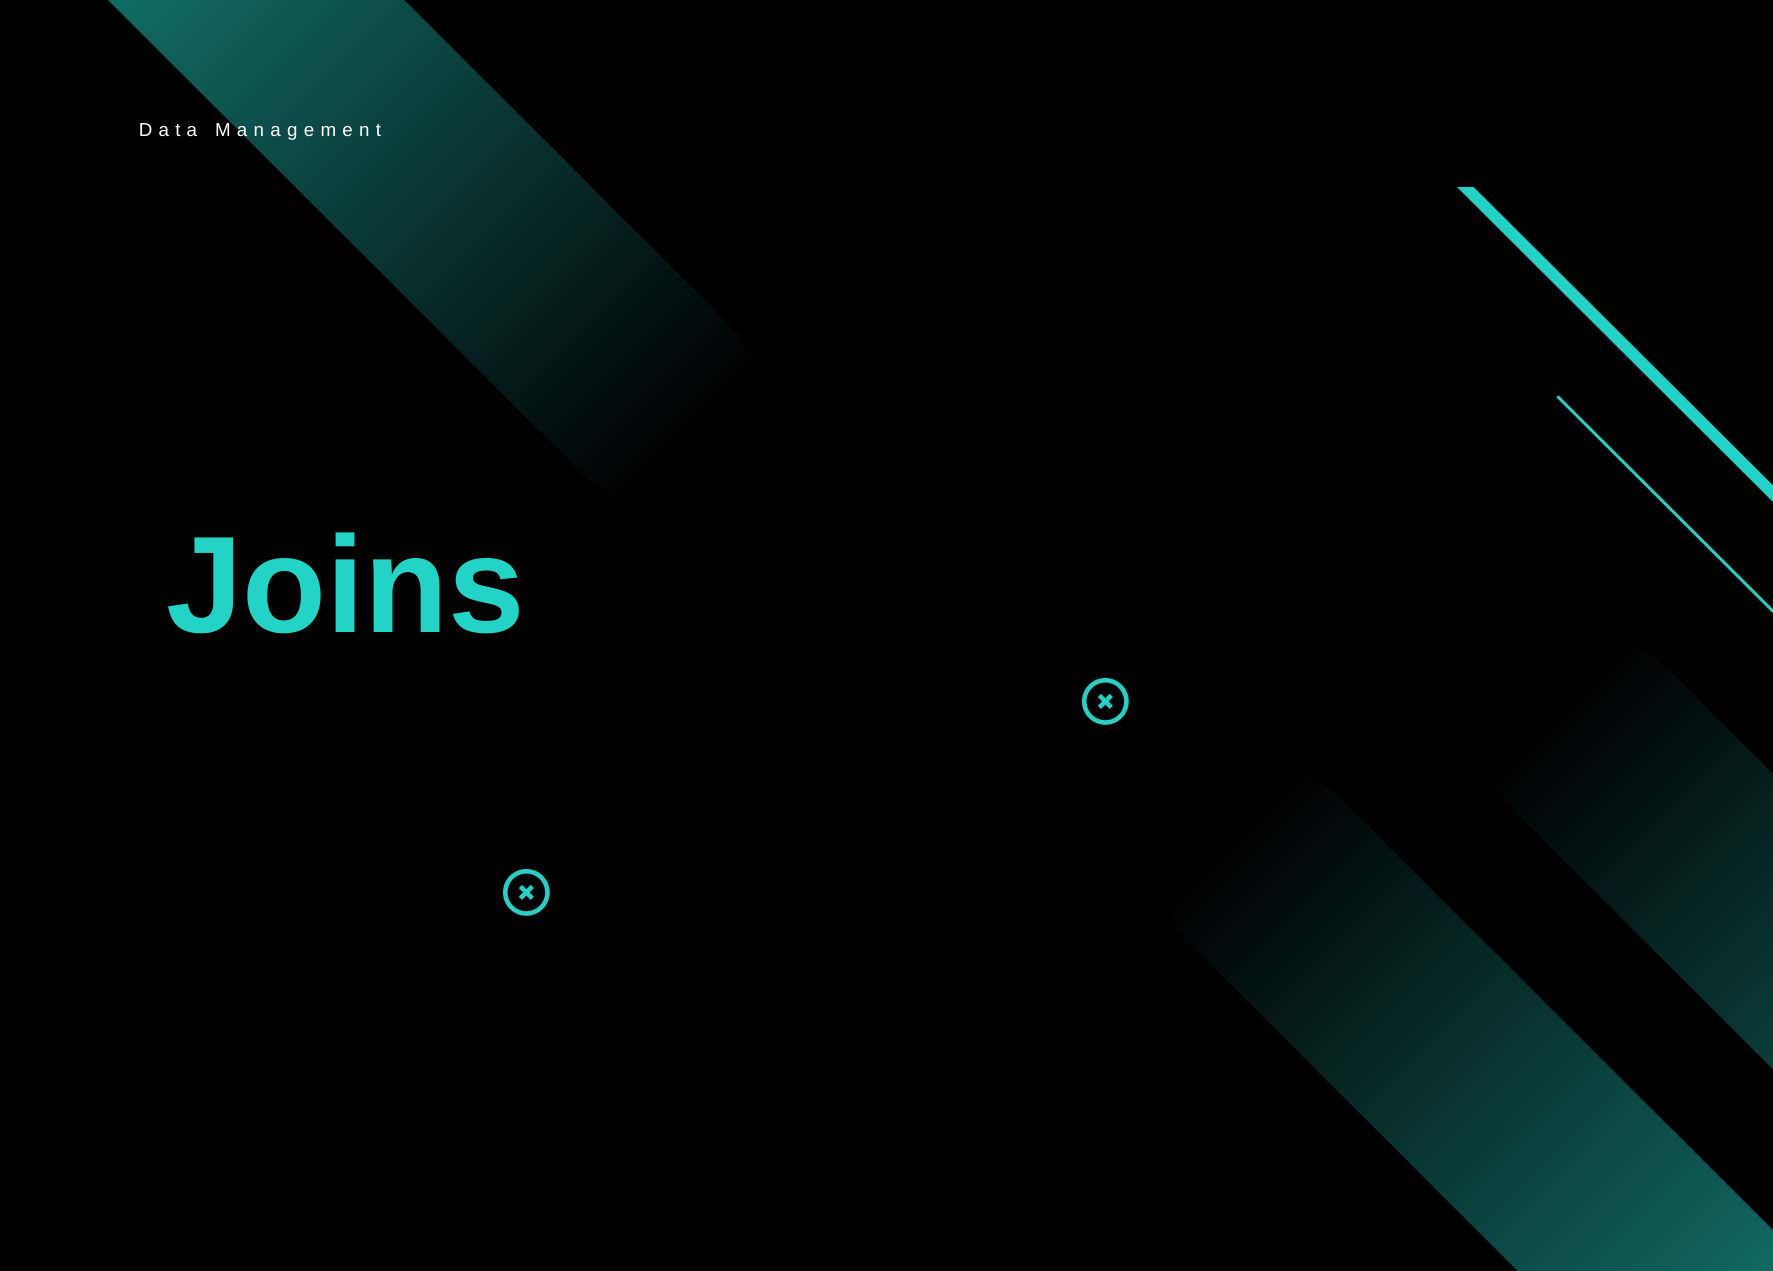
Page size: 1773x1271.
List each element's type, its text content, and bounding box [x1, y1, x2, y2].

list Data Management [123, 109, 1331, 156]
list Joins [151, 470, 1624, 686]
picture [0, 0, 1773, 1271]
